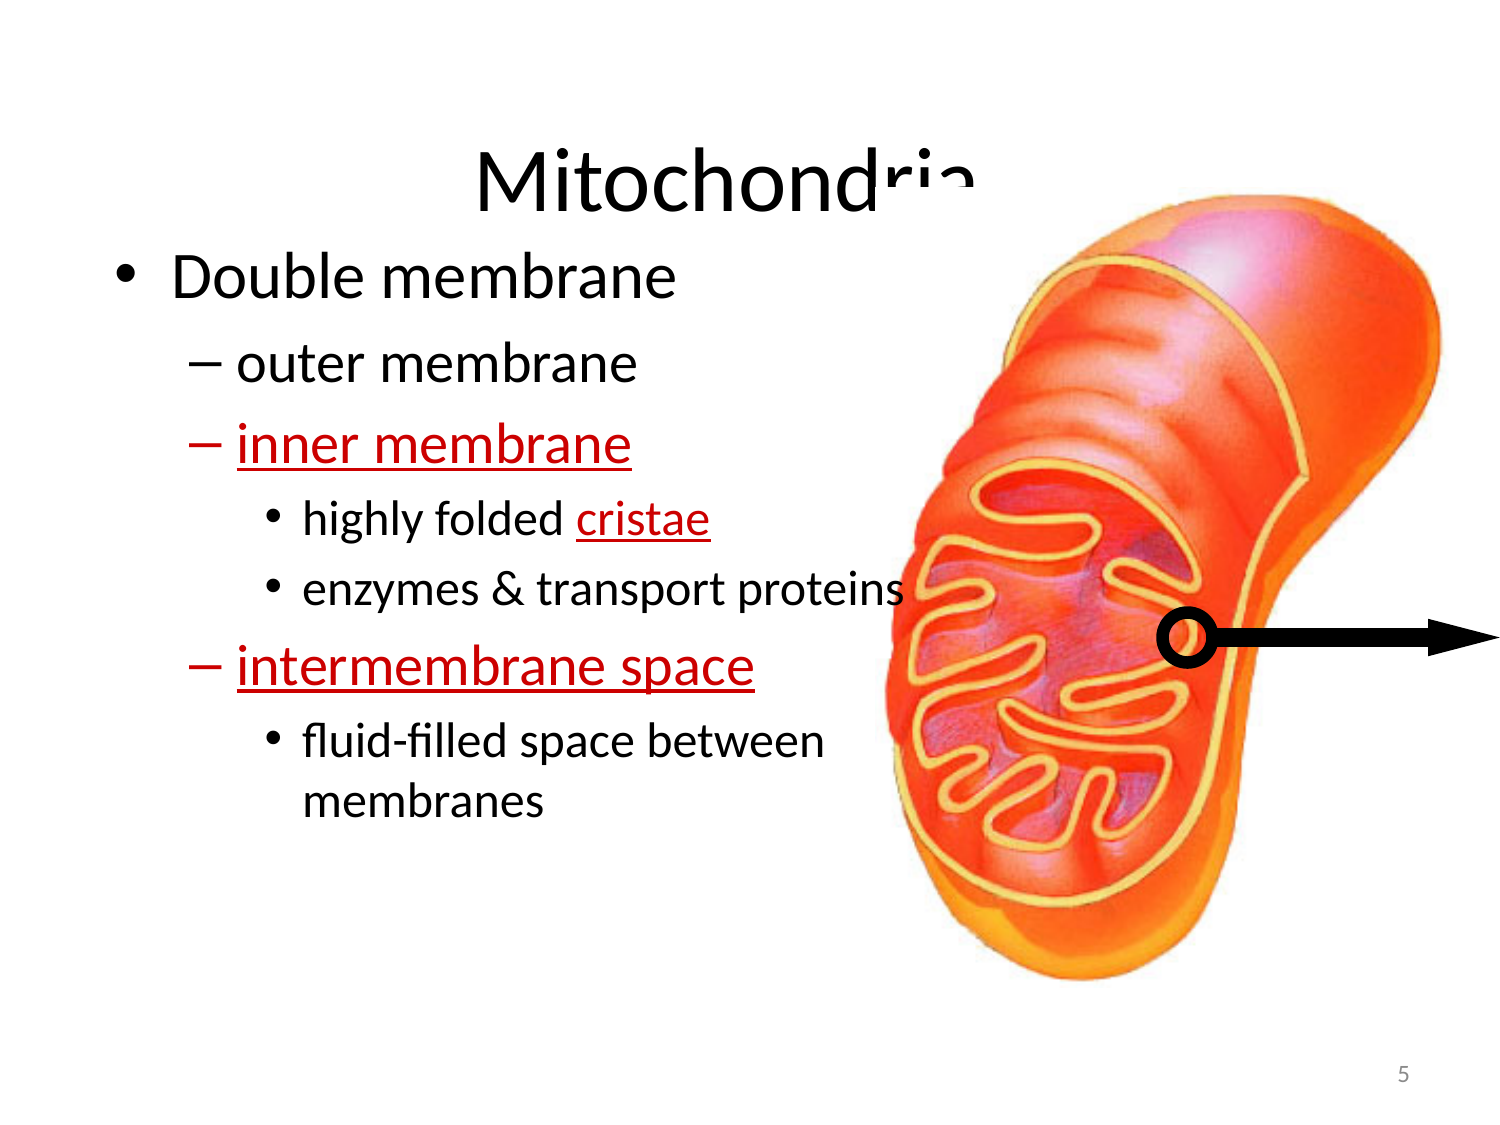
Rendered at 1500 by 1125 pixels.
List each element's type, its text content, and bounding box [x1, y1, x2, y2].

slide_number 5 [1074, 1042, 1425, 1103]
text_box Double membrane outer membrane inner membrane highly folded cristae enzymes & transport proteins intermembrane space fluid-filled space between membranes [99, 224, 869, 917]
text_box Mitochondria [99, 112, 1375, 224]
text_box [1454, 625, 1500, 650]
picture [874, 187, 1451, 988]
